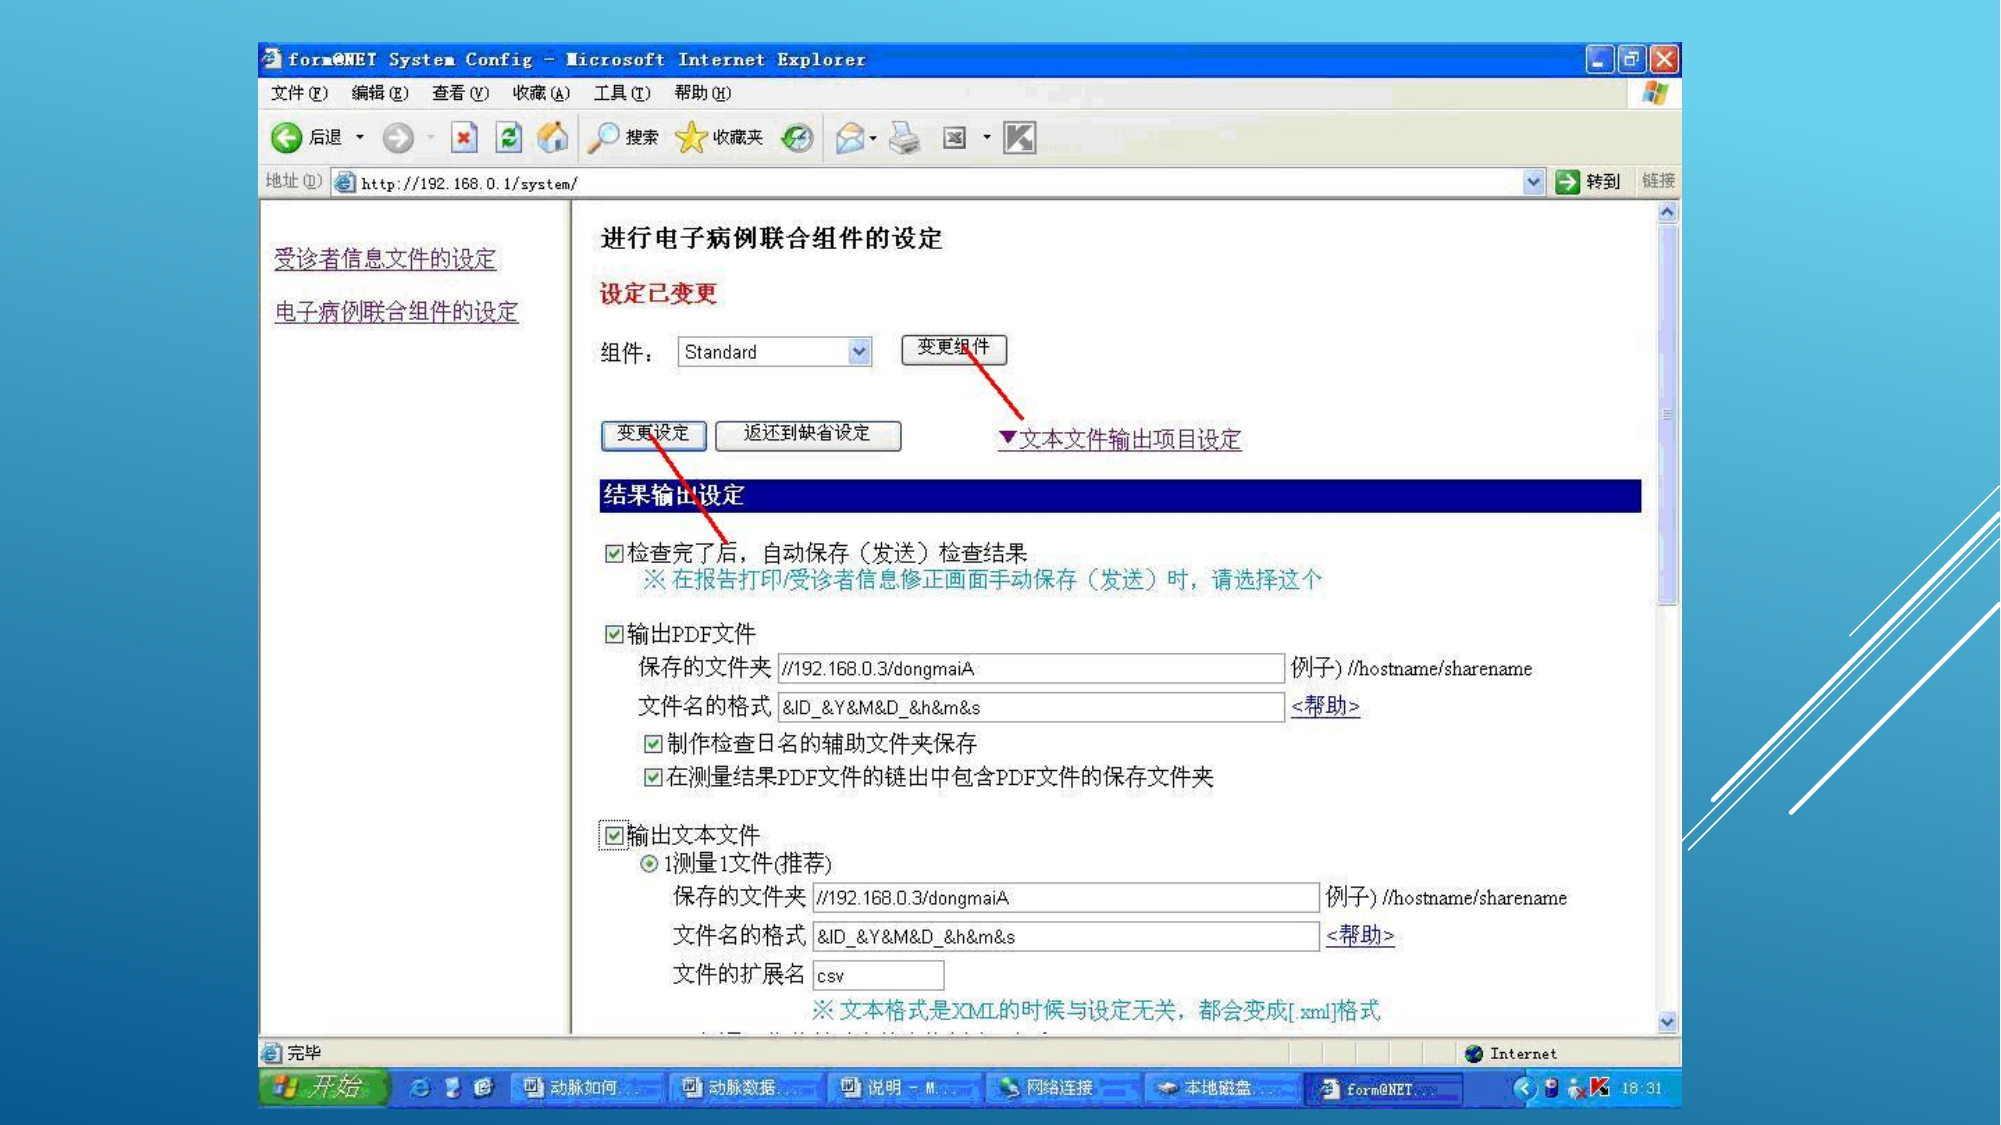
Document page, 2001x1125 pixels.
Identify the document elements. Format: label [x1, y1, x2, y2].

picture [258, 41, 1682, 1109]
